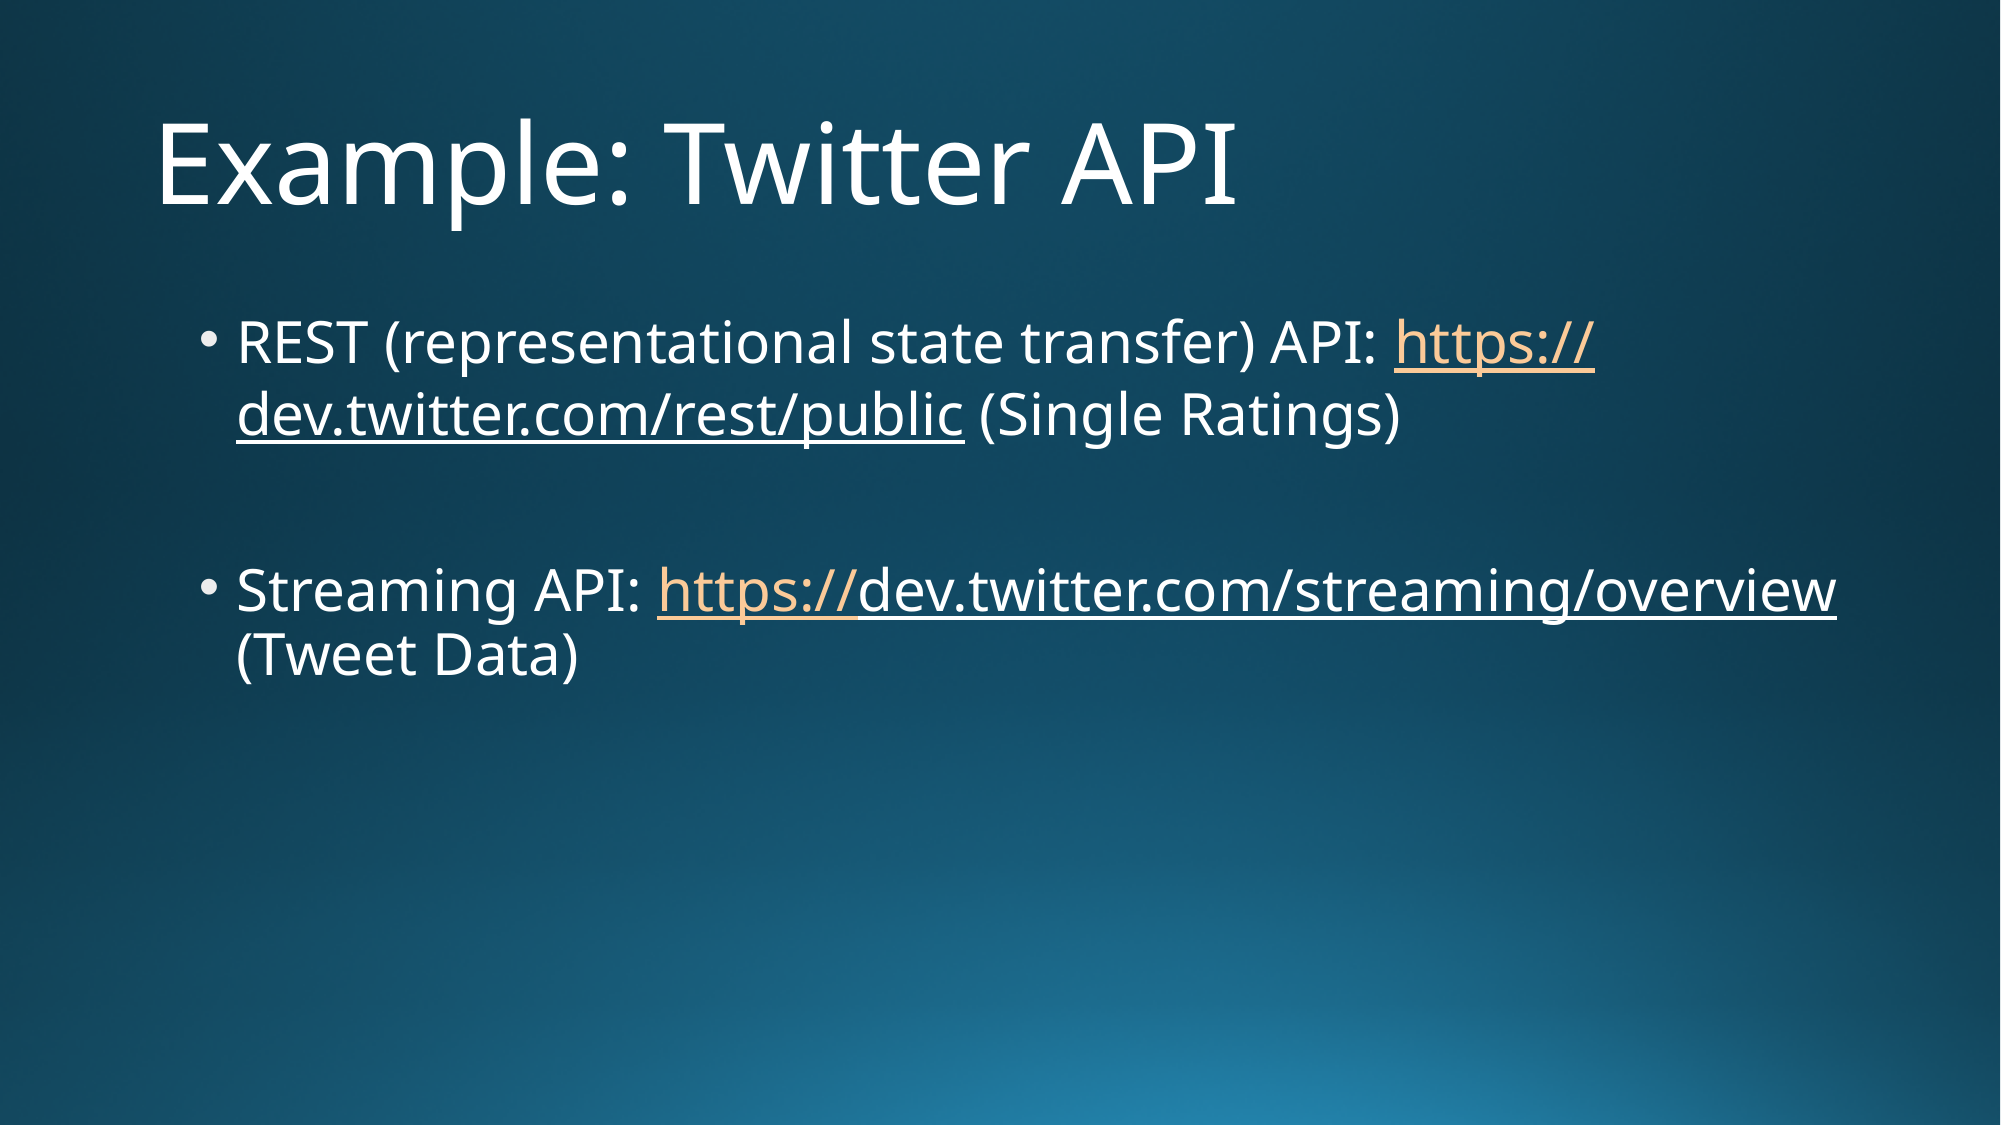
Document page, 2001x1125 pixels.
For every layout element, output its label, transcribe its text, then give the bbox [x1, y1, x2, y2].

title Example: Twitter API [137, 59, 1863, 278]
picture [0, 0, 2001, 1125]
list REST (representational state transfer) API: https://dev.twitter.com/rest/public (Single Ratings) Streaming API: https://dev.twitter.com/streaming/overview (Tweet Data) [183, 299, 1863, 1014]
